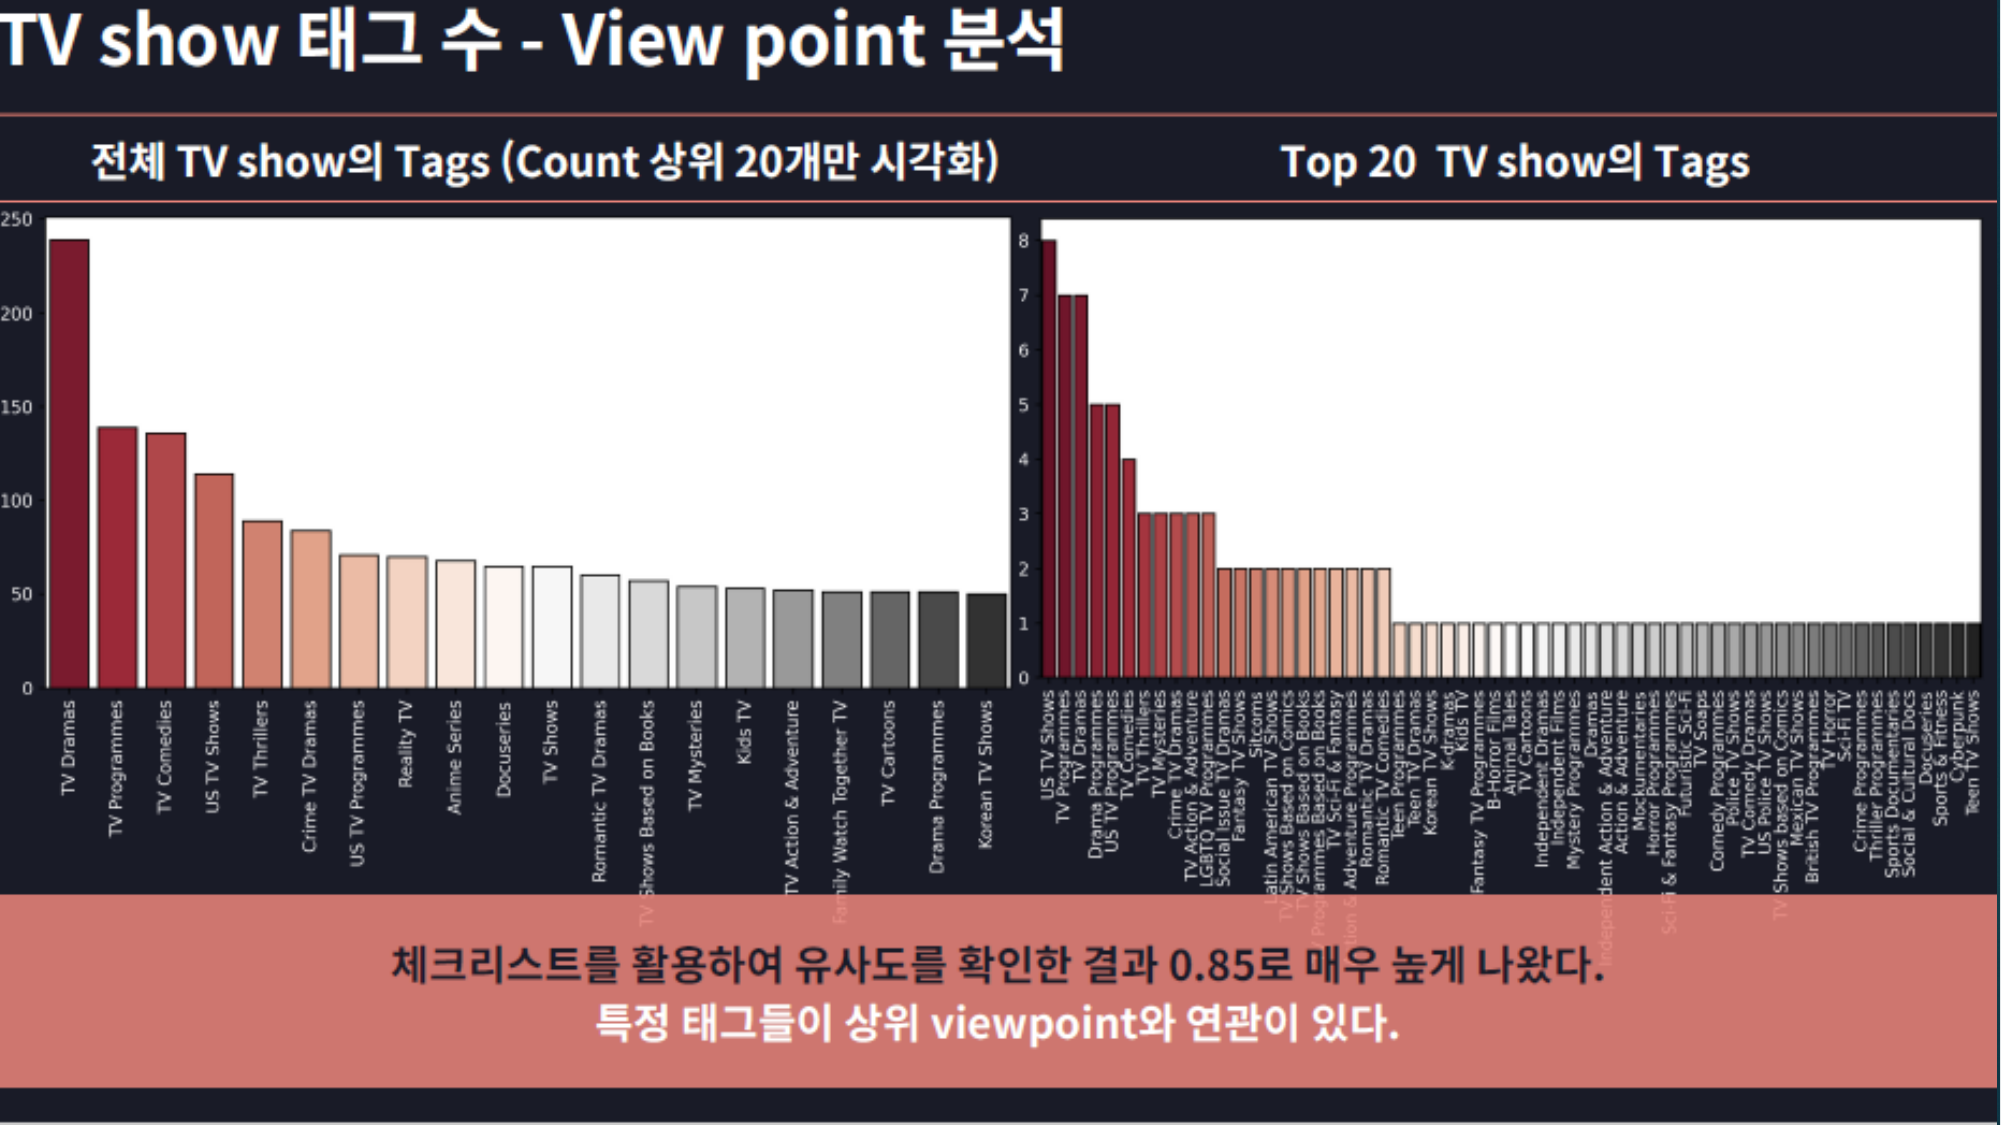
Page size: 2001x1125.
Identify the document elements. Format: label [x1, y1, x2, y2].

list [0, 0, 1997, 1125]
